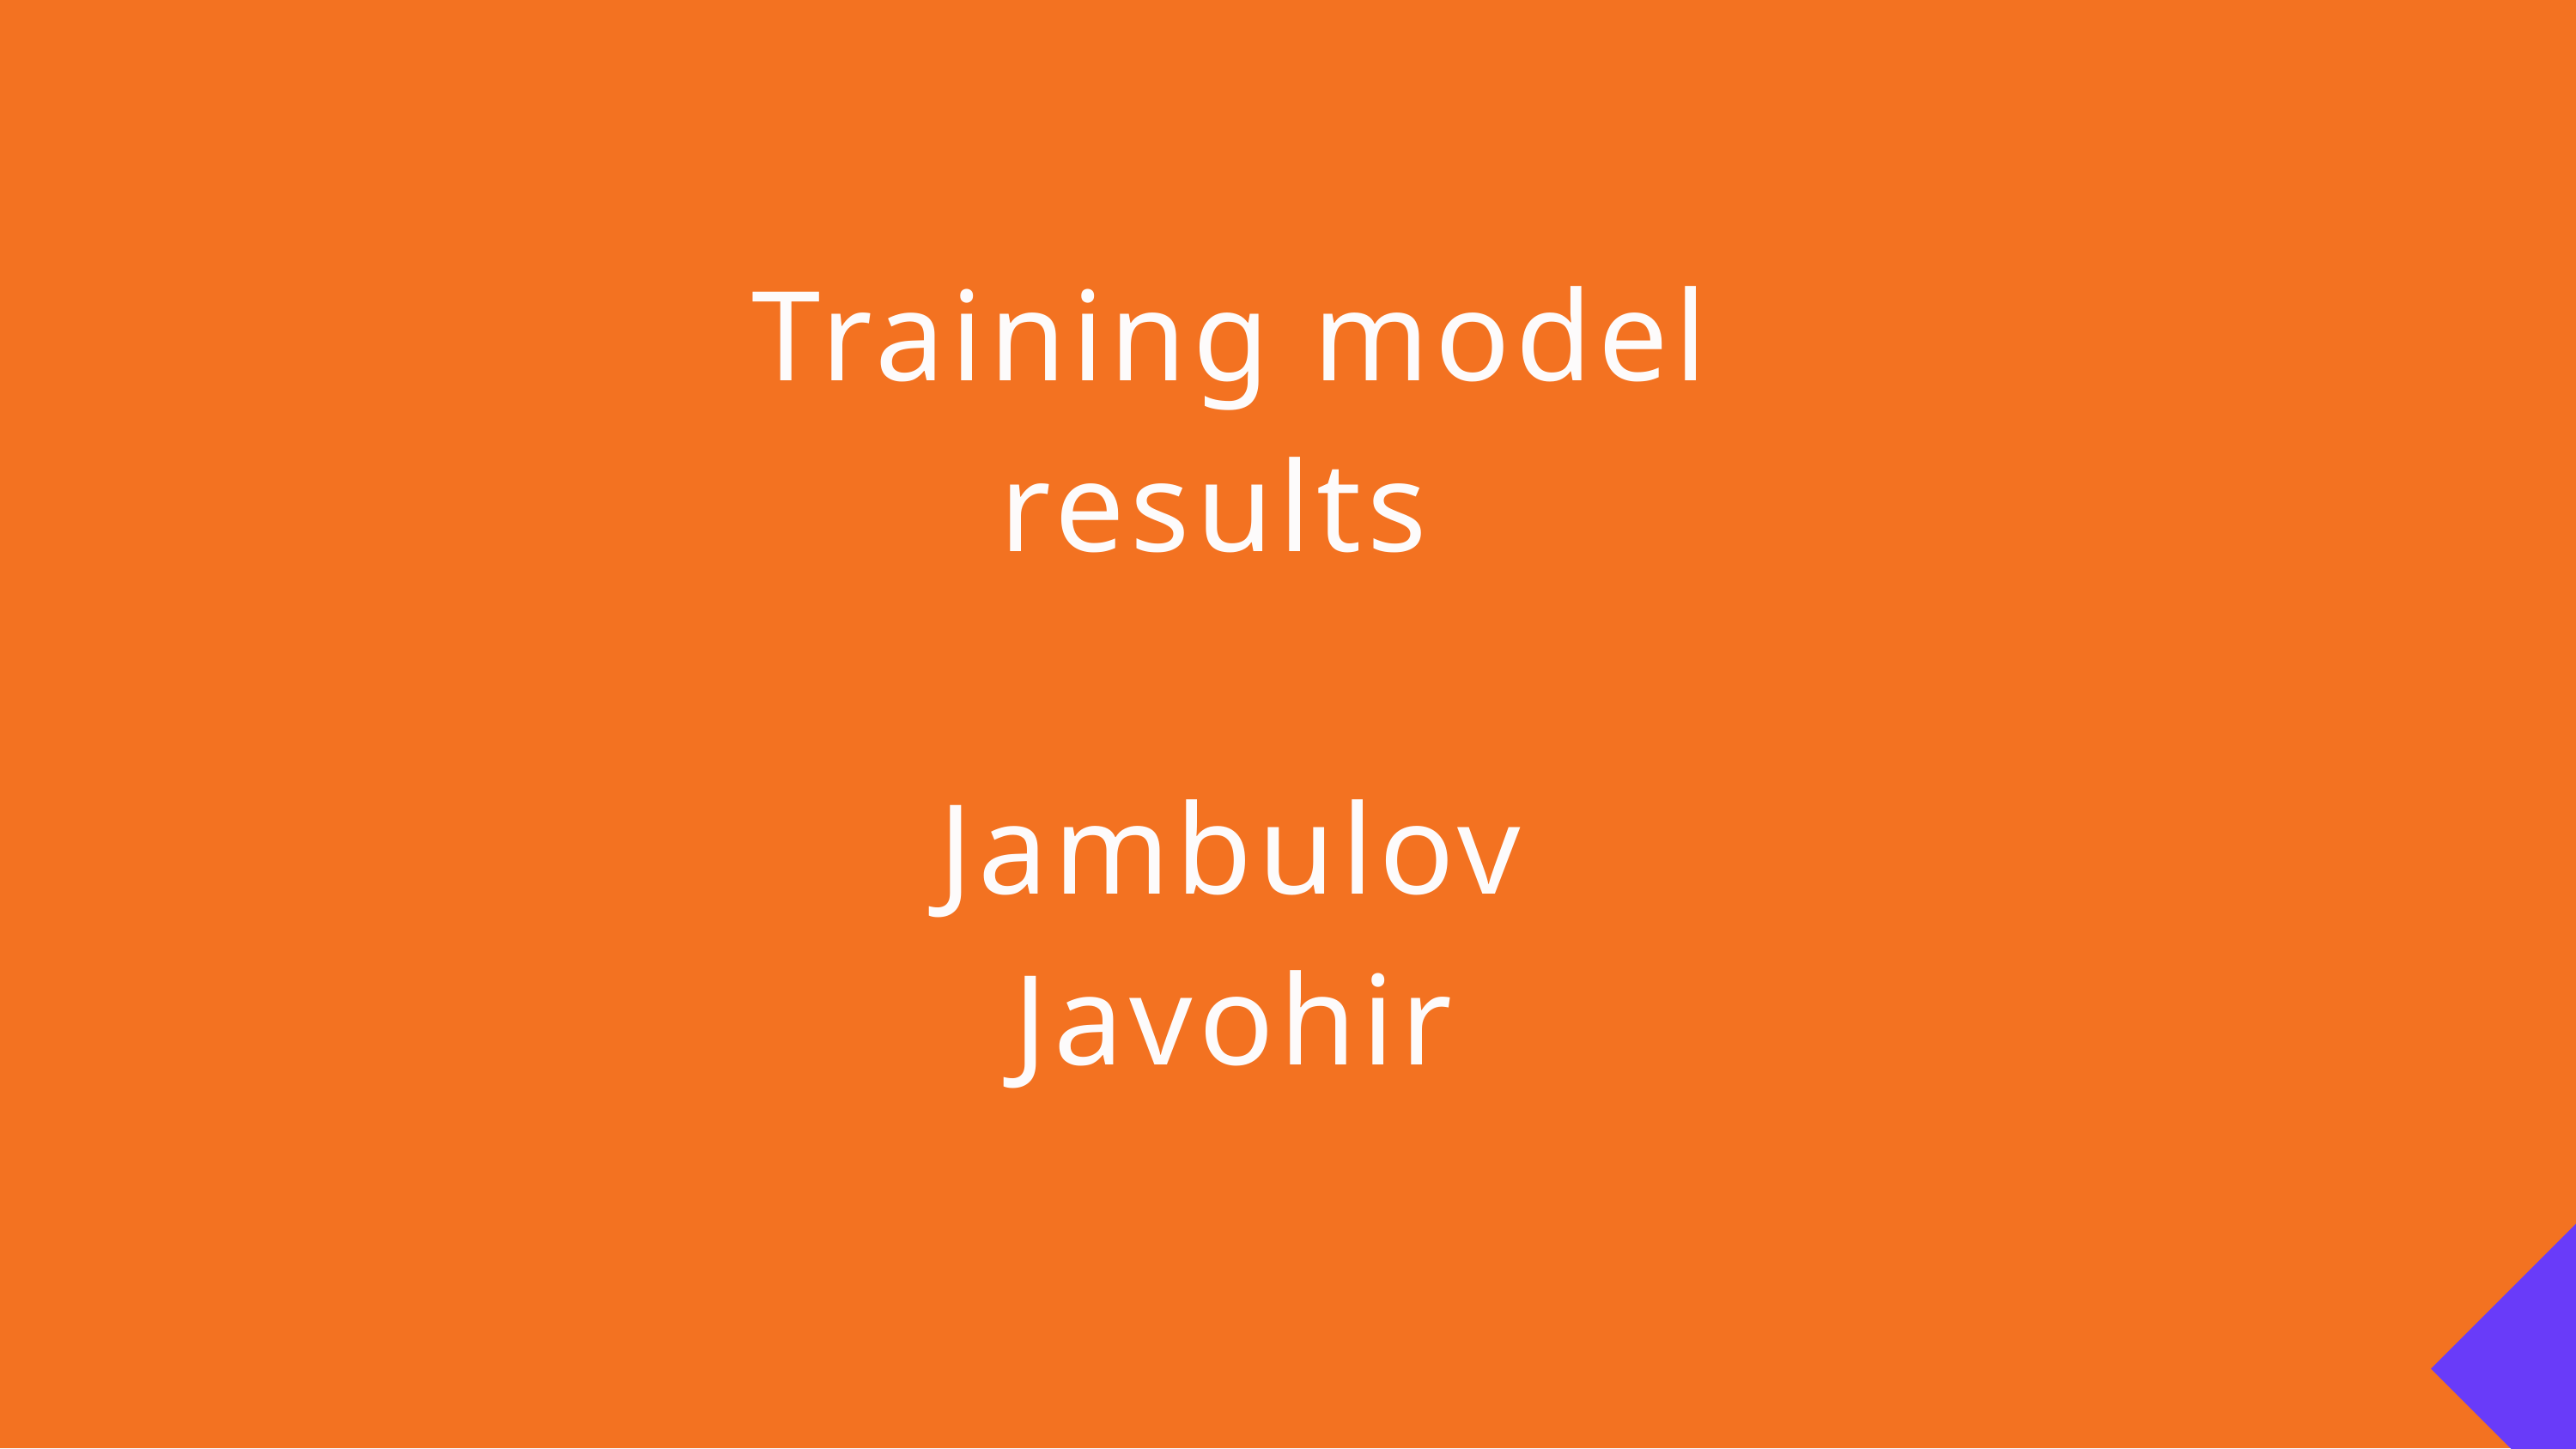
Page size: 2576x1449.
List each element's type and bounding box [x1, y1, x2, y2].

text_box [2430, 1196, 2576, 1449]
text_box [0, 0, 2576, 1449]
